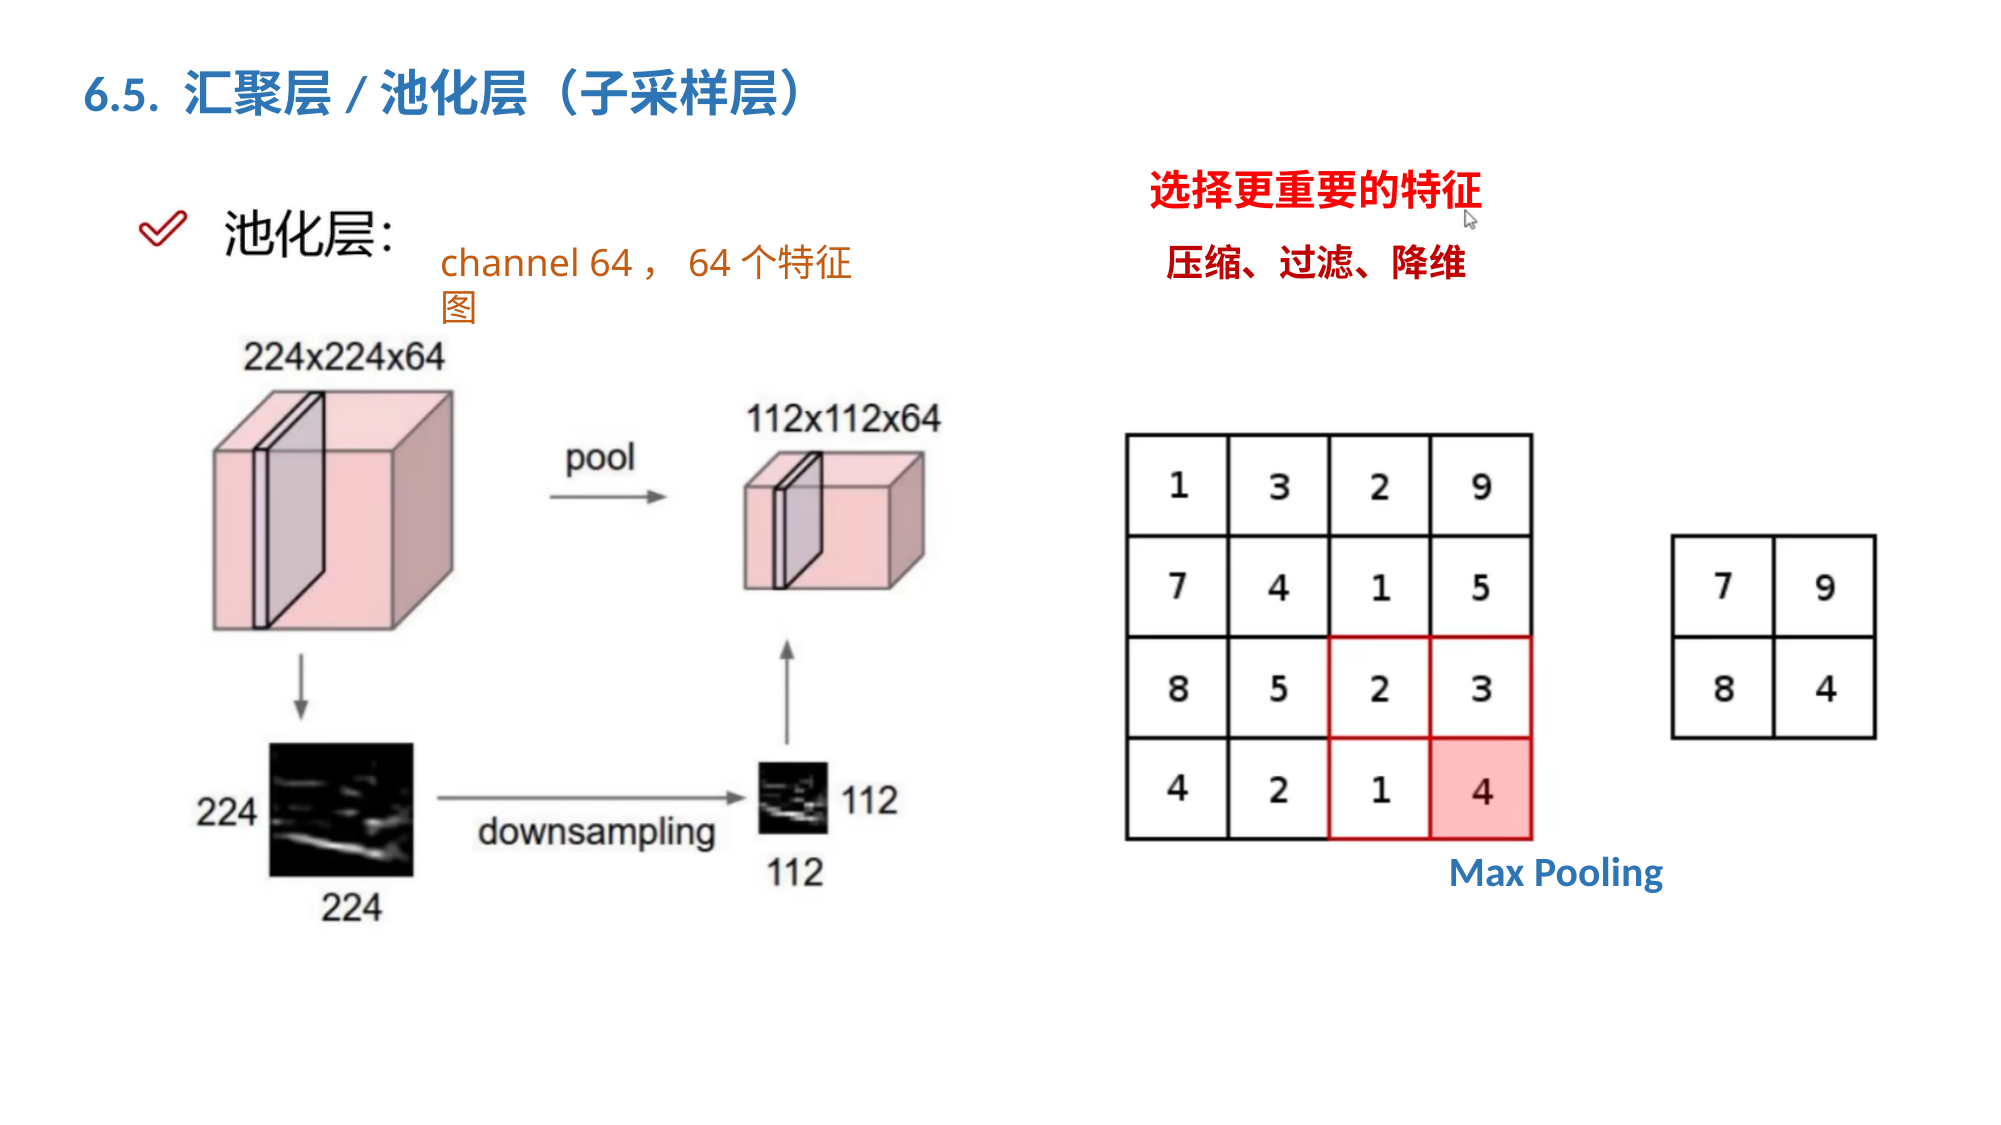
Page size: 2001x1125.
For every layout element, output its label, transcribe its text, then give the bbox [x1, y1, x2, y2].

text_box 选择更重要的特征 [1068, 156, 1565, 191]
text_box 6.5. 汇聚层/池化层（子采样层） [68, 53, 1069, 129]
picture [112, 191, 1888, 994]
